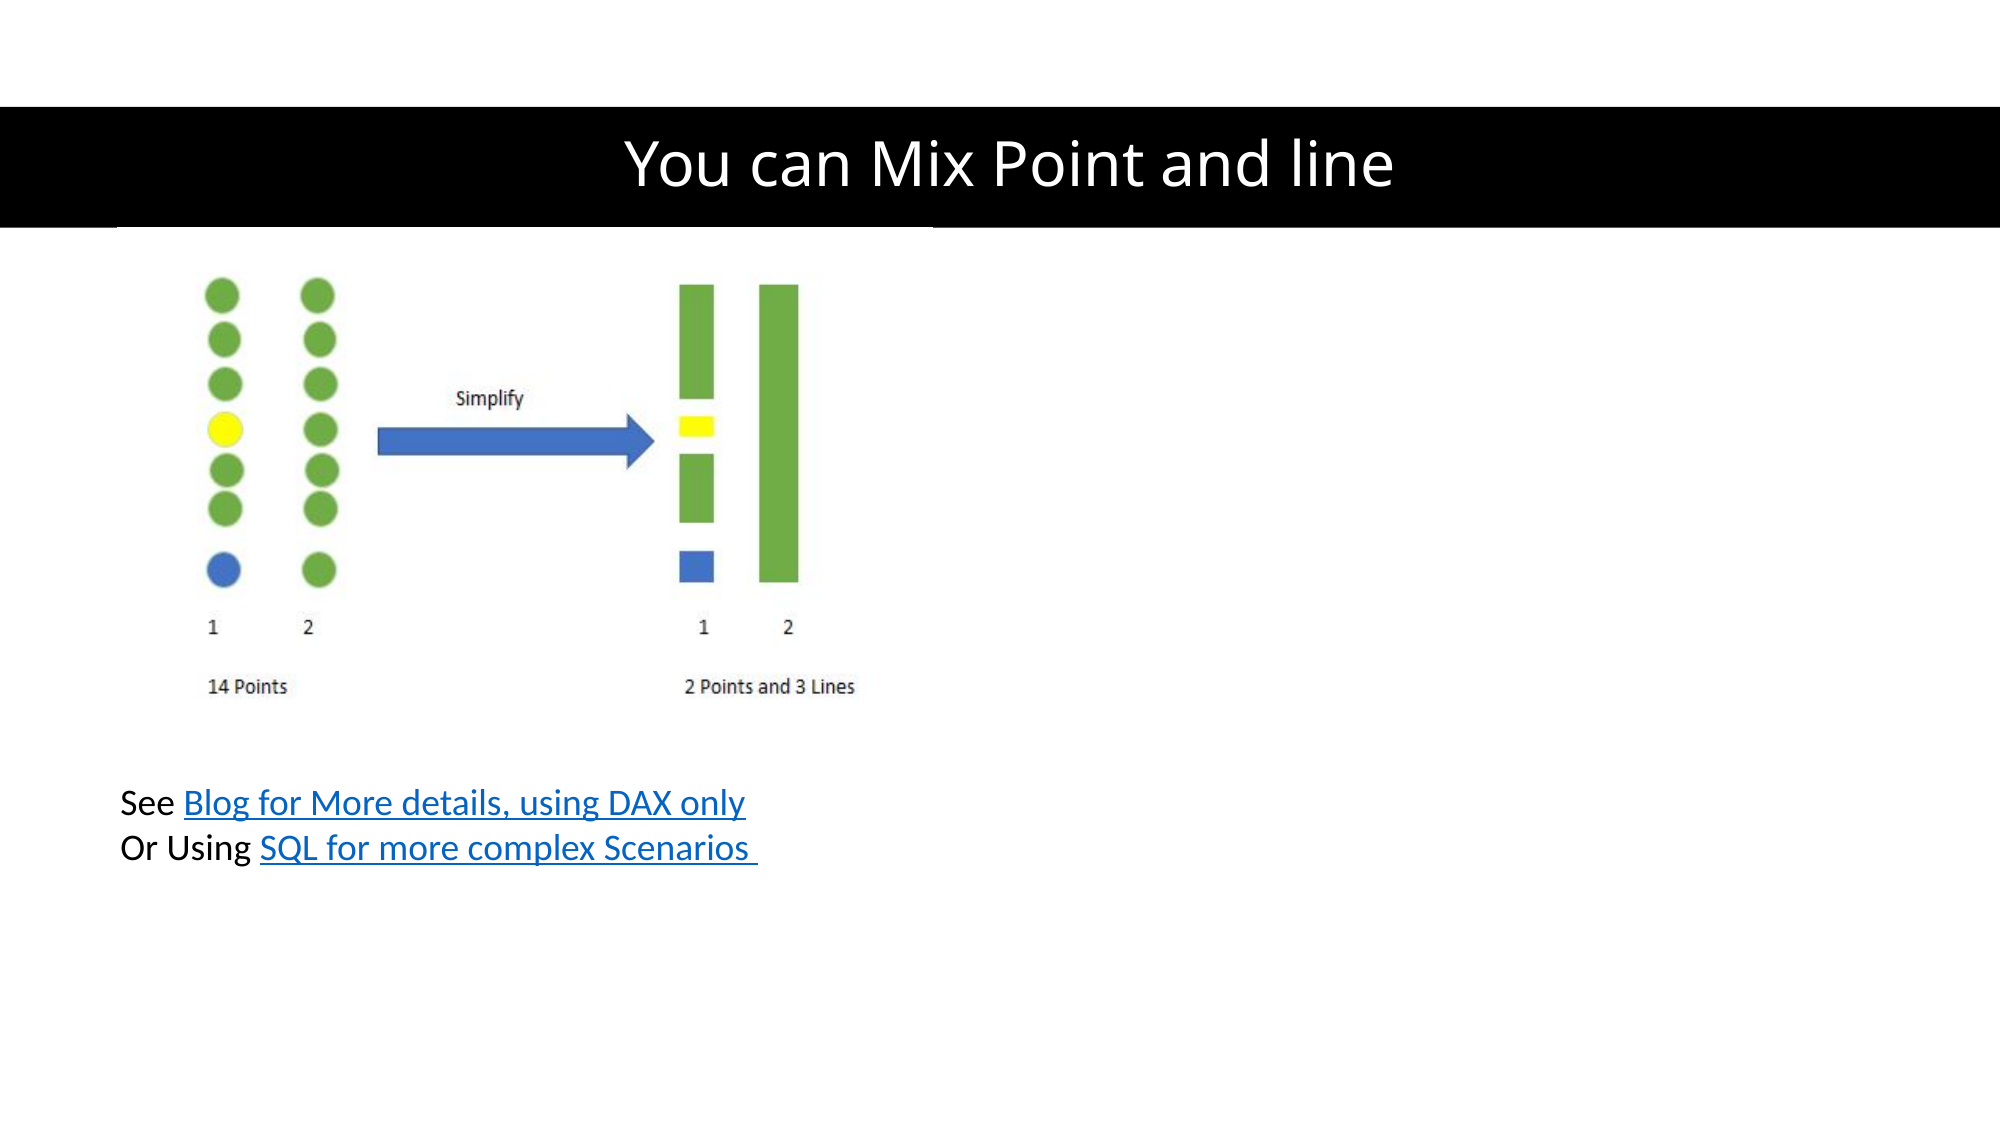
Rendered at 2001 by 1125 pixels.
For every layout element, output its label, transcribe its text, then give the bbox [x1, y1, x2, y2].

text_box See Blog for More details, using DAX only Or Using SQL for more complex Scenarios [105, 770, 1931, 875]
picture [117, 227, 933, 755]
text_box [933, 106, 2000, 229]
title You can Mix Point and line [91, 105, 1931, 228]
text_box [0, 106, 117, 229]
